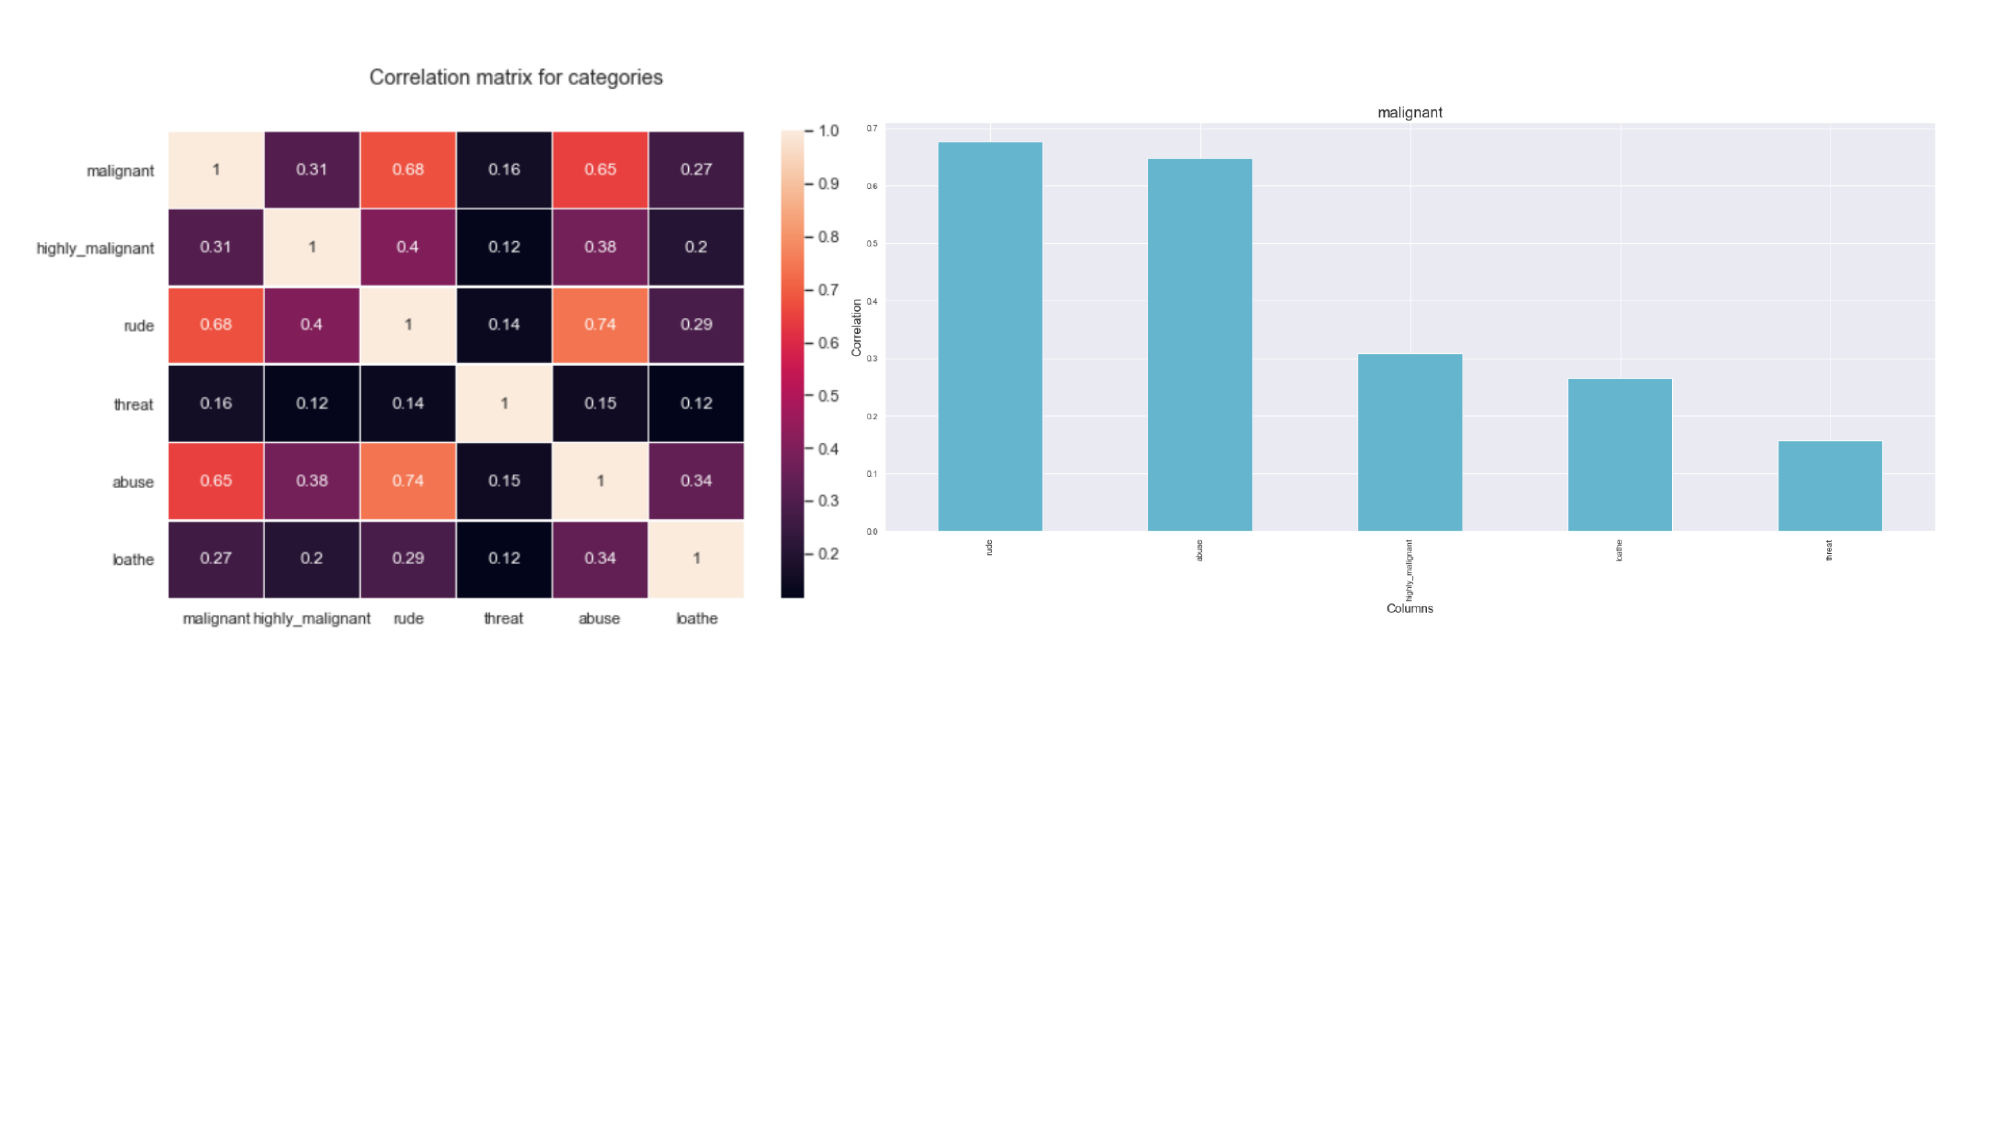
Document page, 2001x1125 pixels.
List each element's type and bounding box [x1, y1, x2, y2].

picture [29, 61, 1936, 633]
